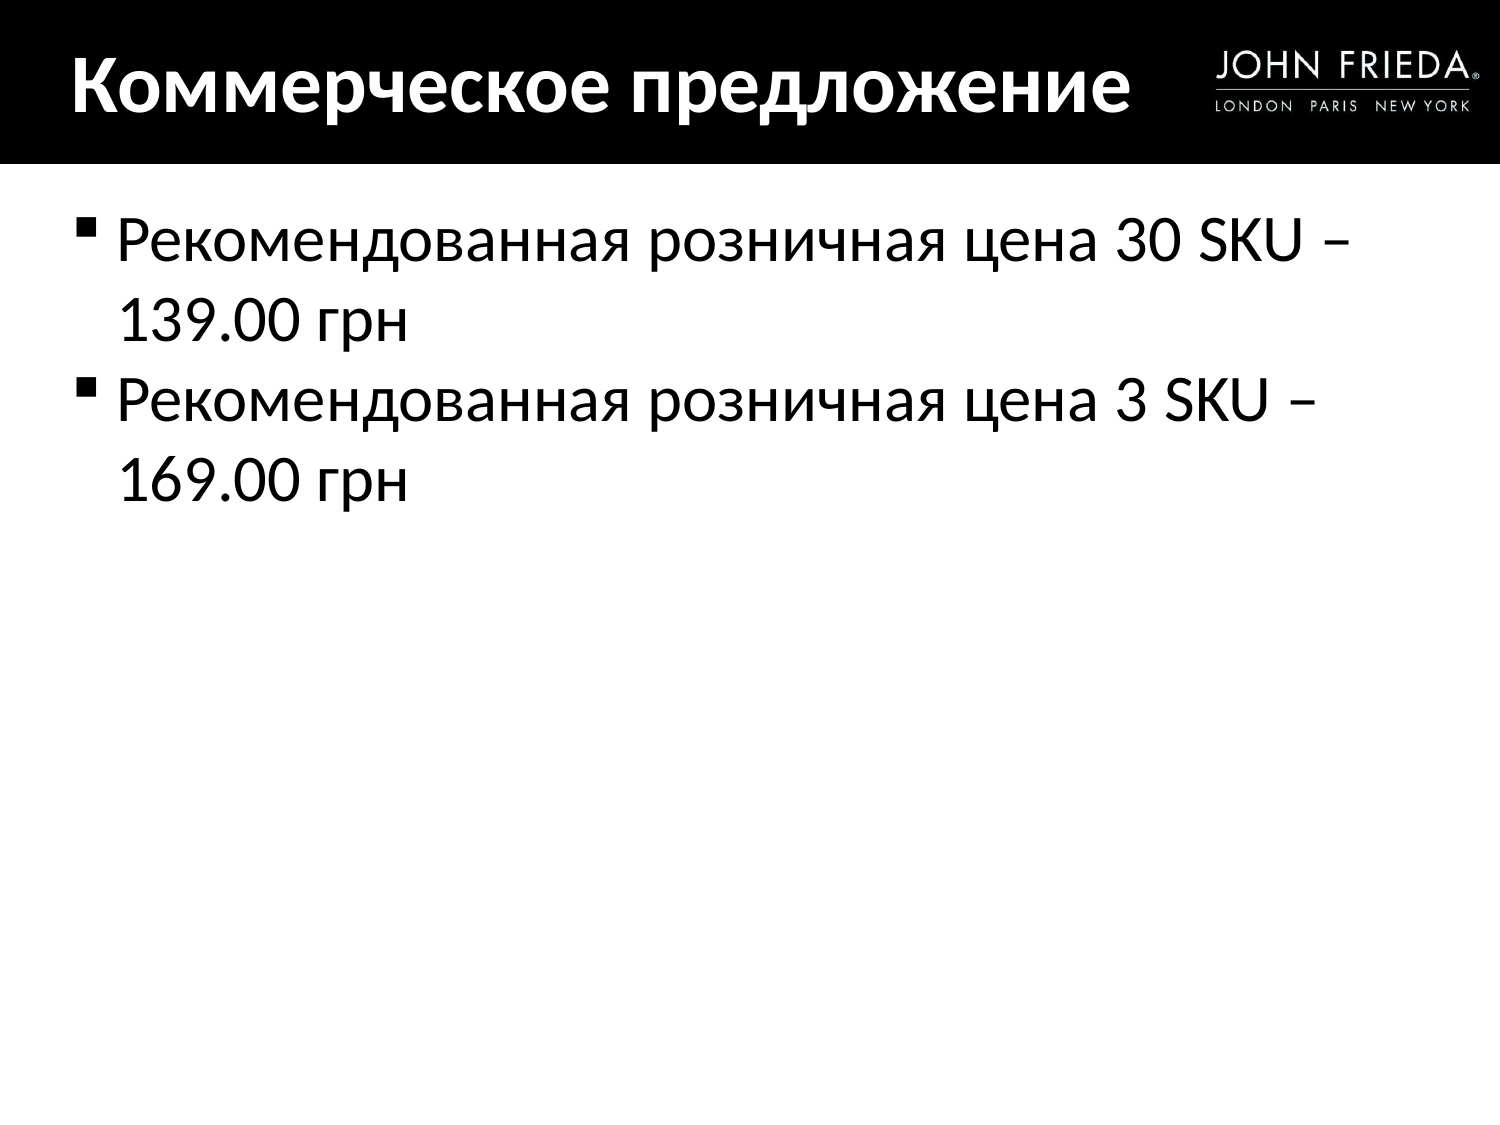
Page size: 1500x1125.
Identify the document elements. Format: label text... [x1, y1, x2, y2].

picture [1185, 23, 1500, 138]
list Рекомендованная розничная цена 30 SKU – 139.00 грн Рекомендованная розничная цена 3 SKU – 169.00 грн [56, 187, 1454, 1021]
title Коммерческое предложение [56, 35, 1188, 123]
